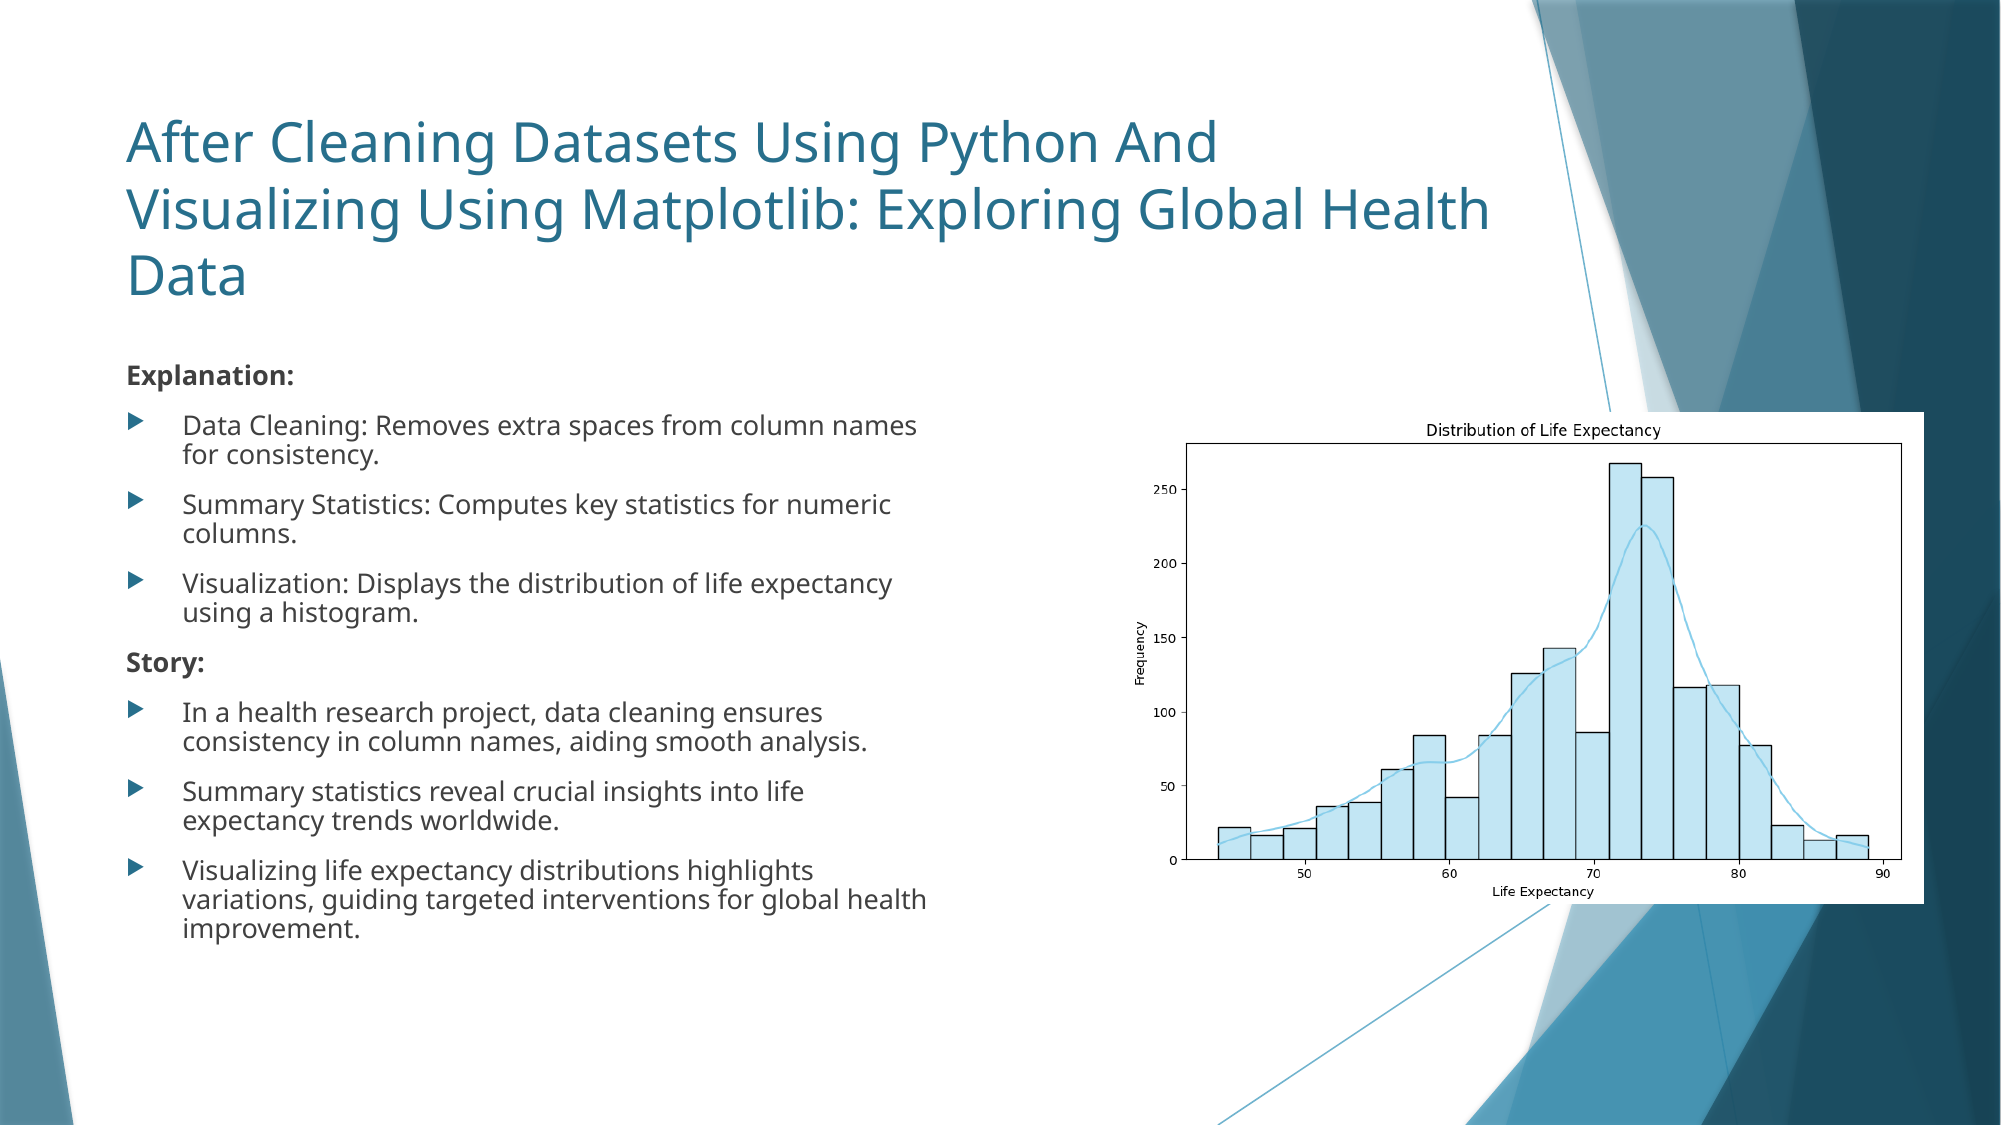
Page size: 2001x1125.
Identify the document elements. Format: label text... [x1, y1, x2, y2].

list Explanation: Data Cleaning: Removes extra spaces from column names for consistency. Summary Statistics: Computes key statistics for numeric columns. Visualization: Displays the distribution of life expectancy using a histogram. Story: In a health research project, data cleaning ensures consistency in column names, aiding smooth analysis. Summary statistics reveal crucial insights into life expectancy trends worldwide. Visualizing life expectancy distributions highlights variations, guiding targeted interventions for global health improvement. [111, 354, 968, 962]
picture [1118, 411, 1925, 905]
title After Cleaning Datasets Using Python And Visualizing Using Matplotlib: Exploring Global Health Data [111, 99, 1522, 317]
